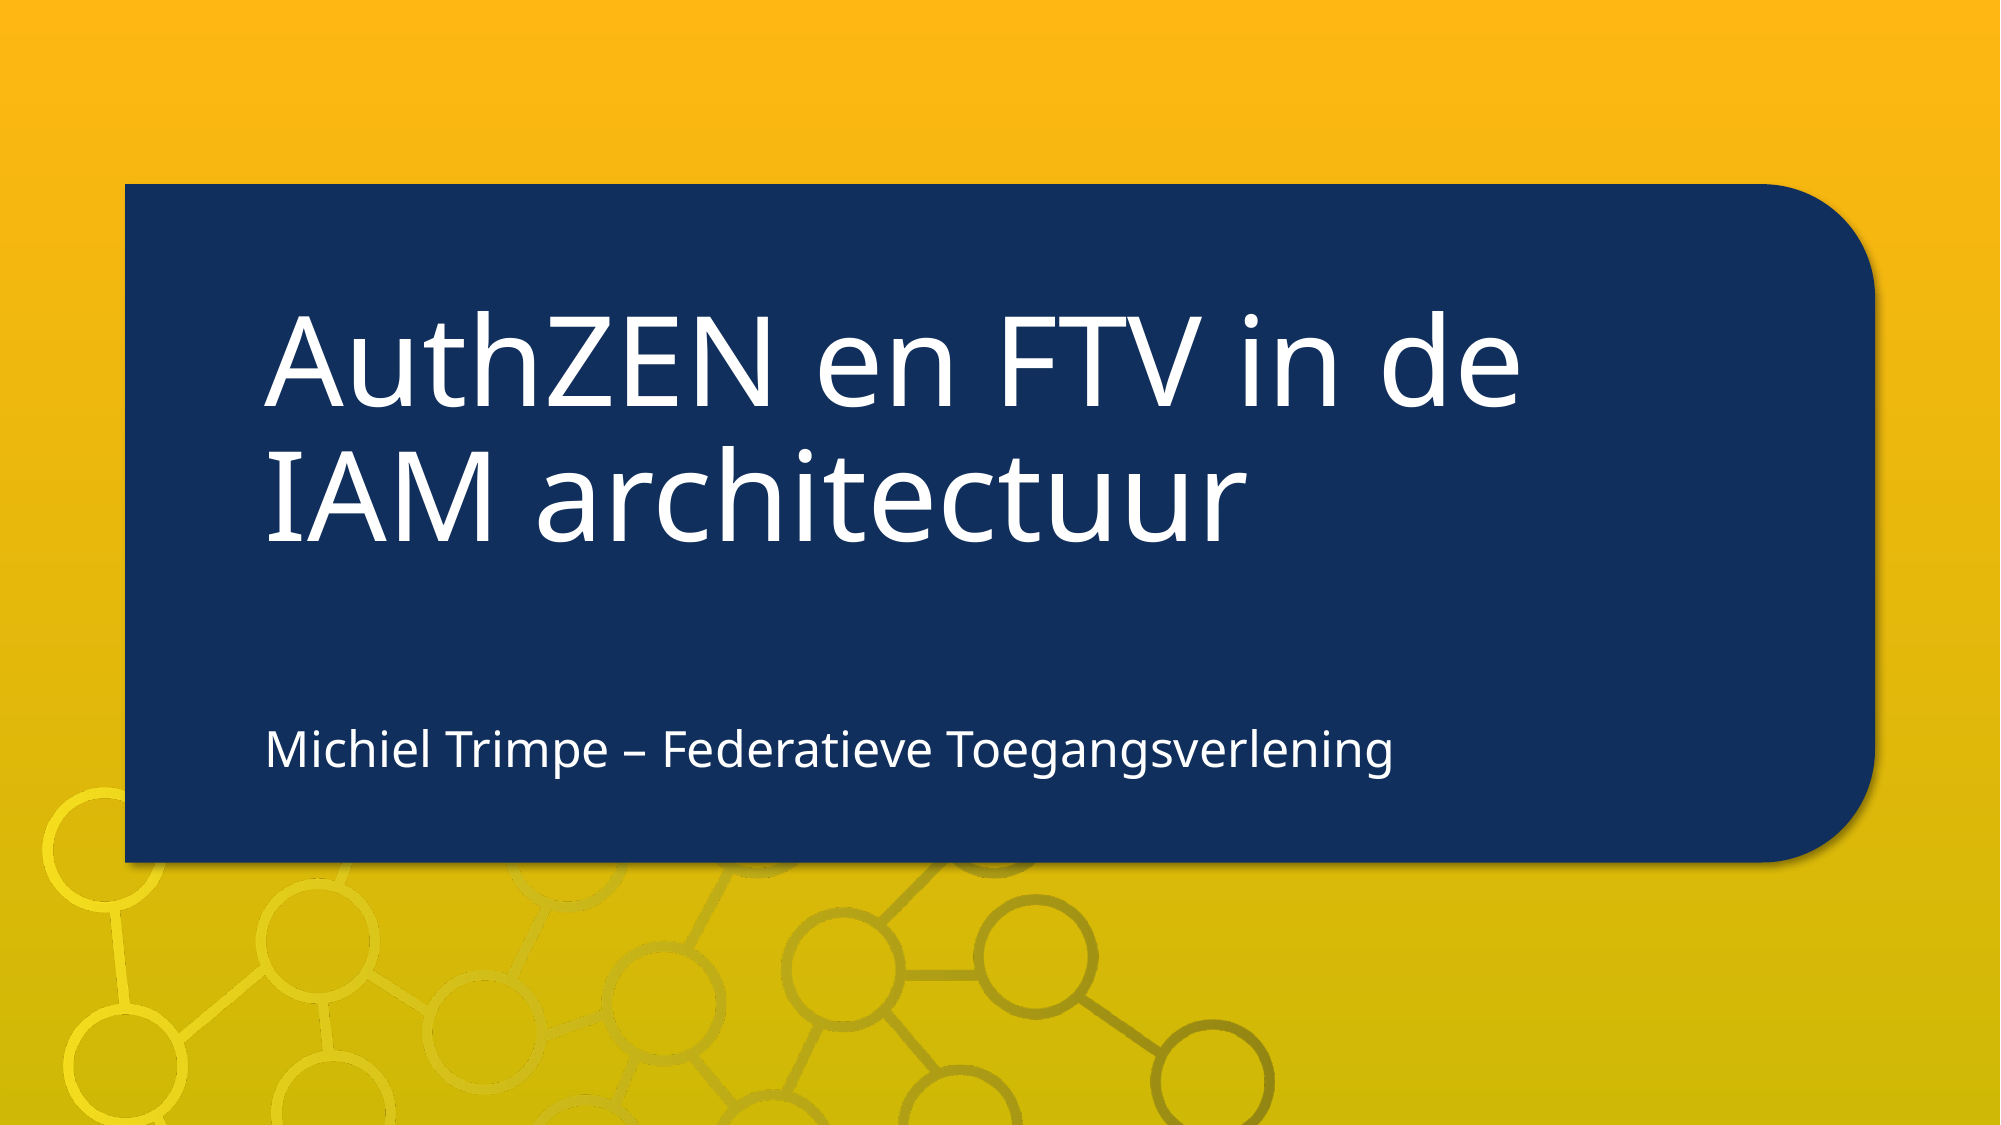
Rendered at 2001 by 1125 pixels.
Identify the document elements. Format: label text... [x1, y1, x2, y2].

subtitle Michiel Trimpe – Federatieve Toegangsverlening [249, 590, 1750, 786]
picture [0, 724, 1275, 1125]
title AuthZEN en FTV in de IAM architectuur [249, 184, 1750, 576]
